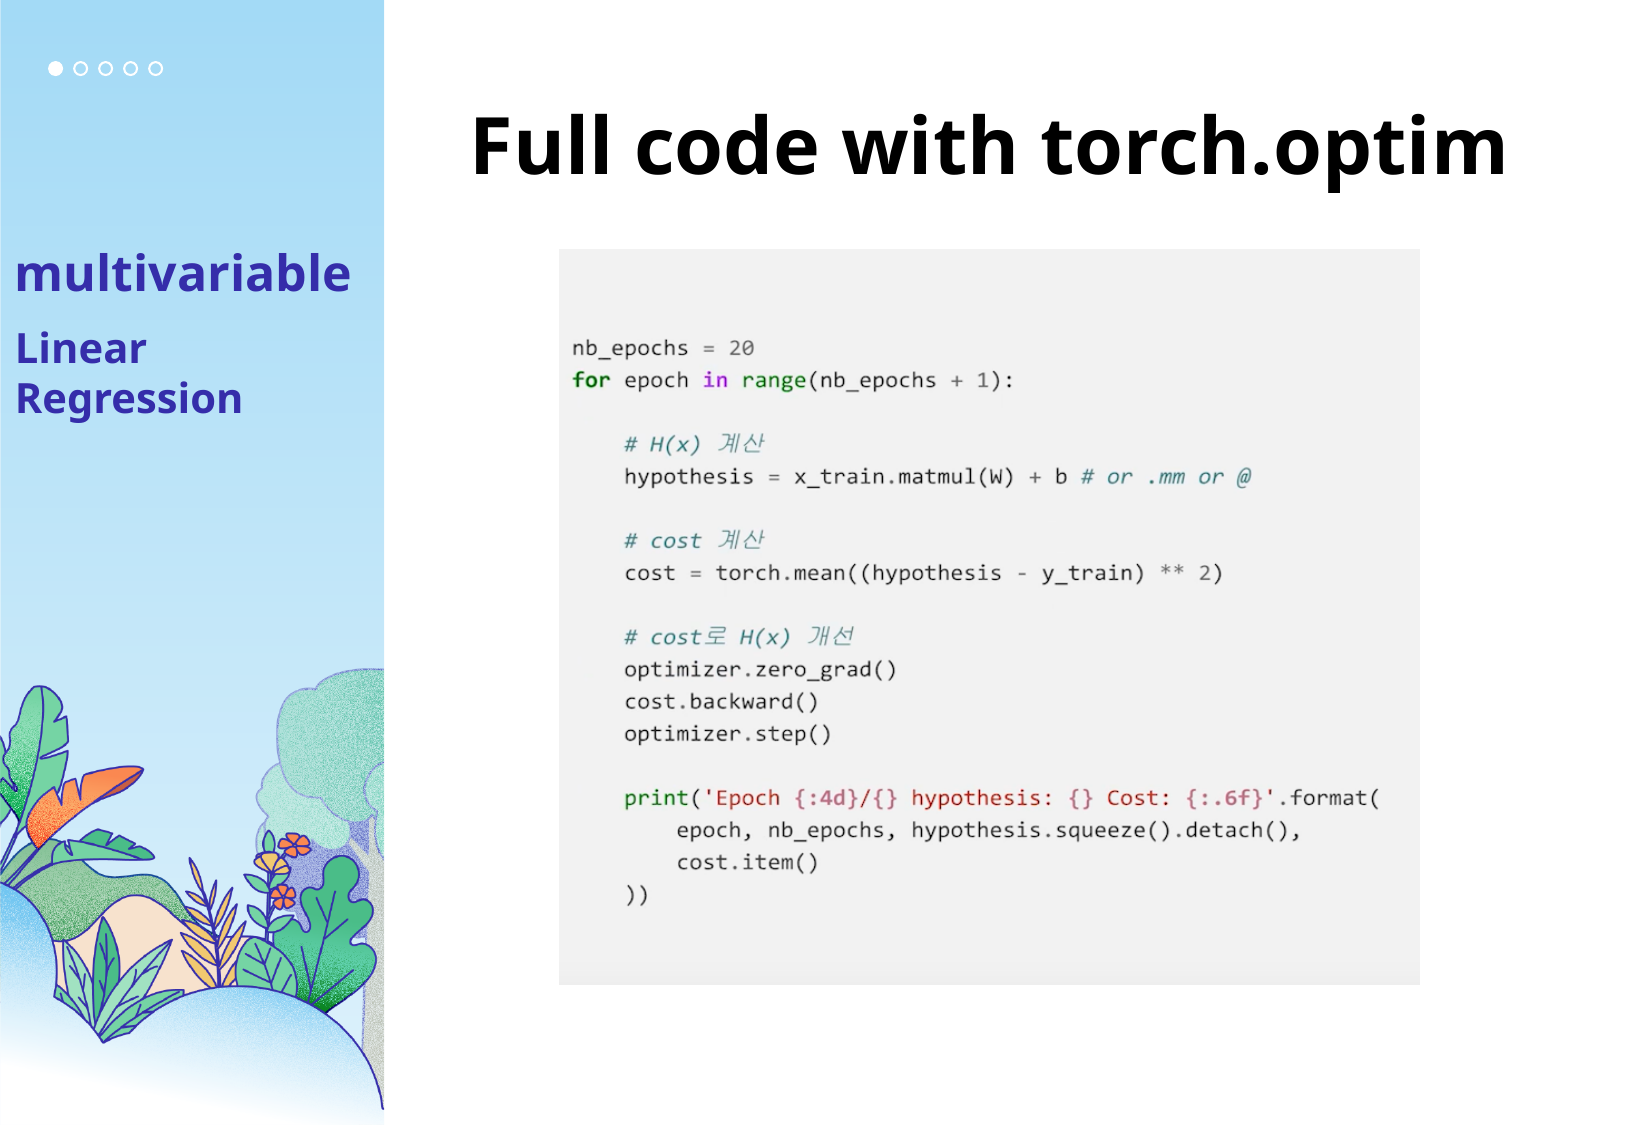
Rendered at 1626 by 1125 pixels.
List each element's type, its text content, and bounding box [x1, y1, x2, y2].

picture [0, 0, 385, 1125]
text_box Full code with torch.optim [415, 88, 1564, 199]
picture [559, 249, 1420, 985]
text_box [49, 62, 162, 76]
